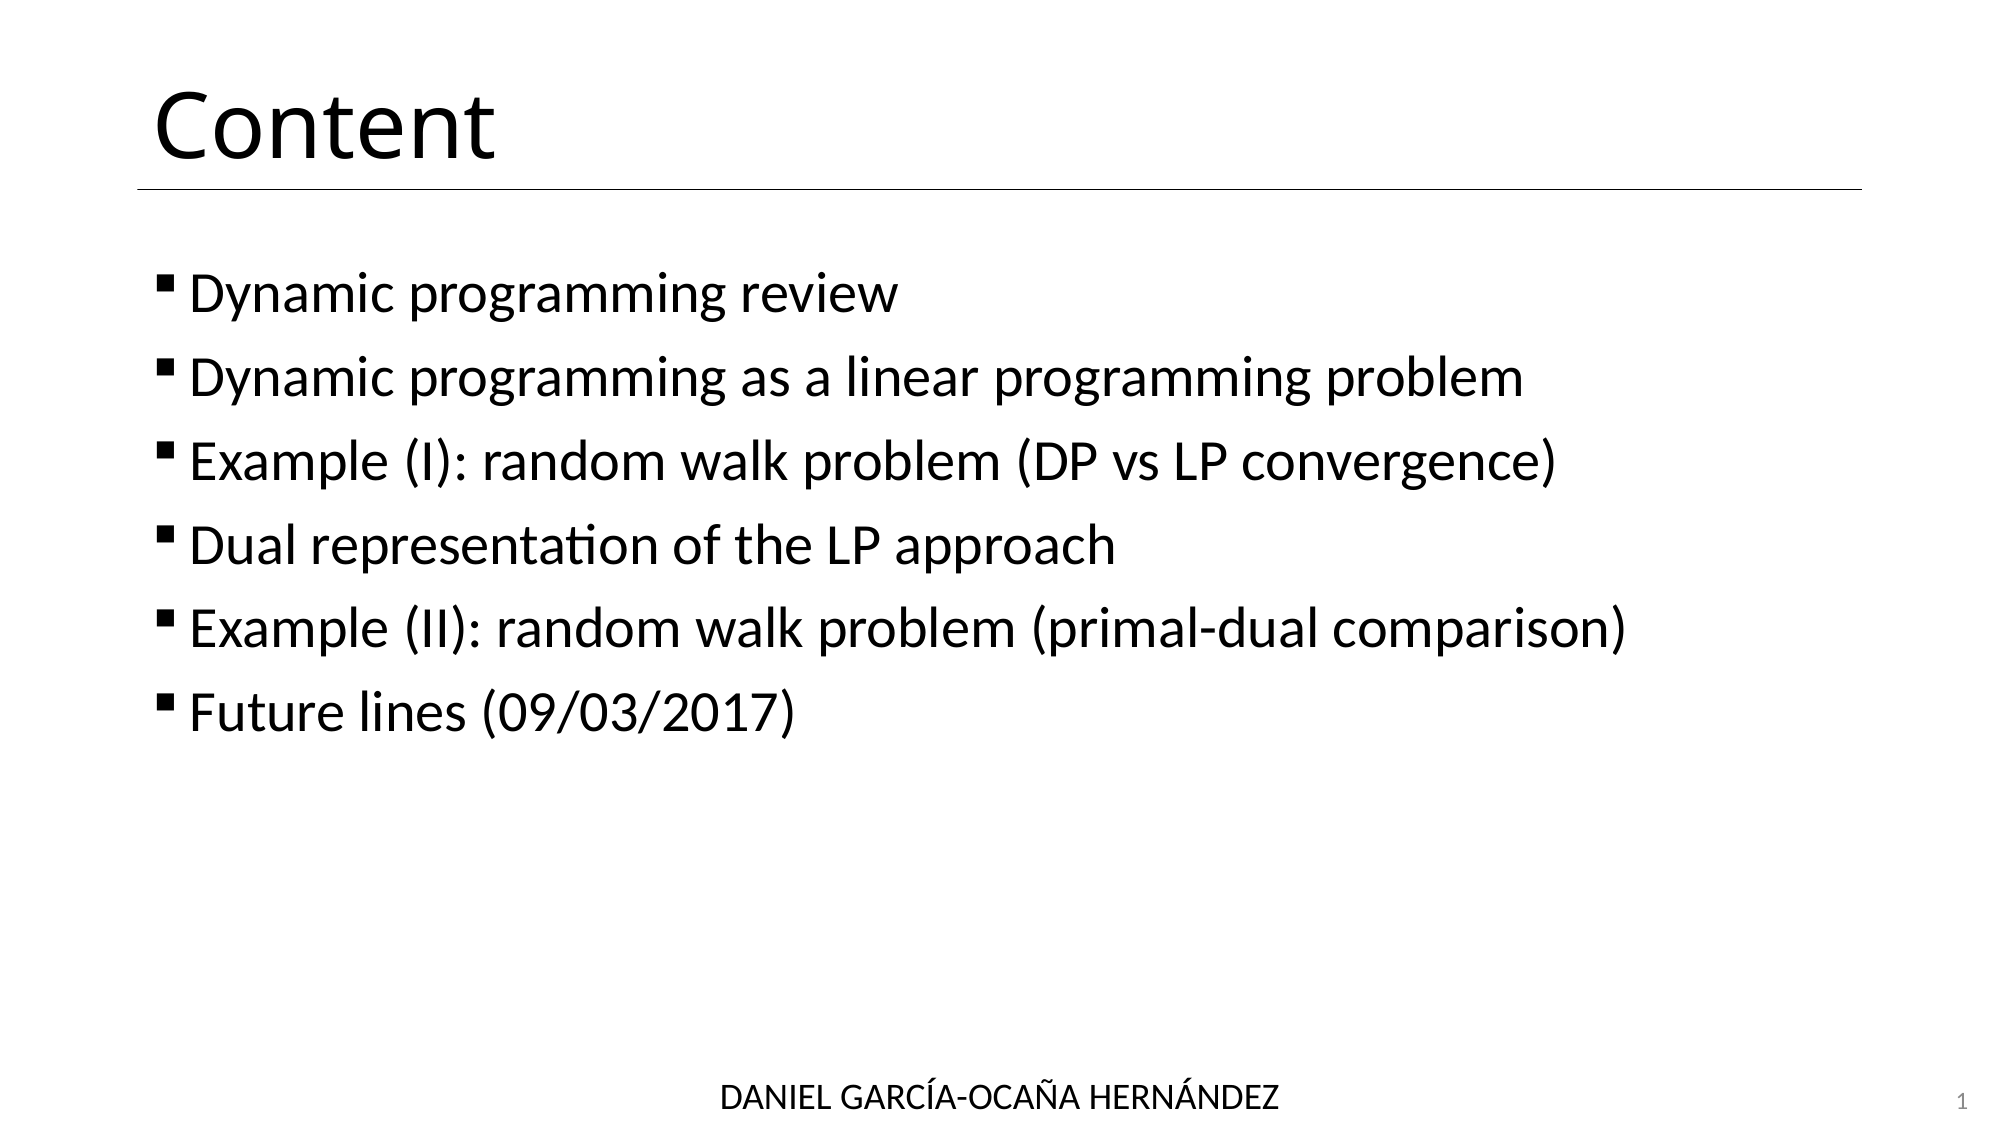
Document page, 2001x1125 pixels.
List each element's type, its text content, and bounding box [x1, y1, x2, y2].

title Content [137, 19, 1863, 238]
list Dynamic programming review Dynamic programming as a linear programming problem Example (I): random walk problem (DP vs LP convergence) Dual representation of the LP approach Example (II): random walk problem (primal-dual comparison) Future lines (09/03/2017) [137, 254, 1863, 1014]
slide_number 1 [1533, 1069, 1984, 1125]
text_box DANIEL GARCÍA-OCAÑA HERNÁNDEZ [704, 1064, 1295, 1125]
